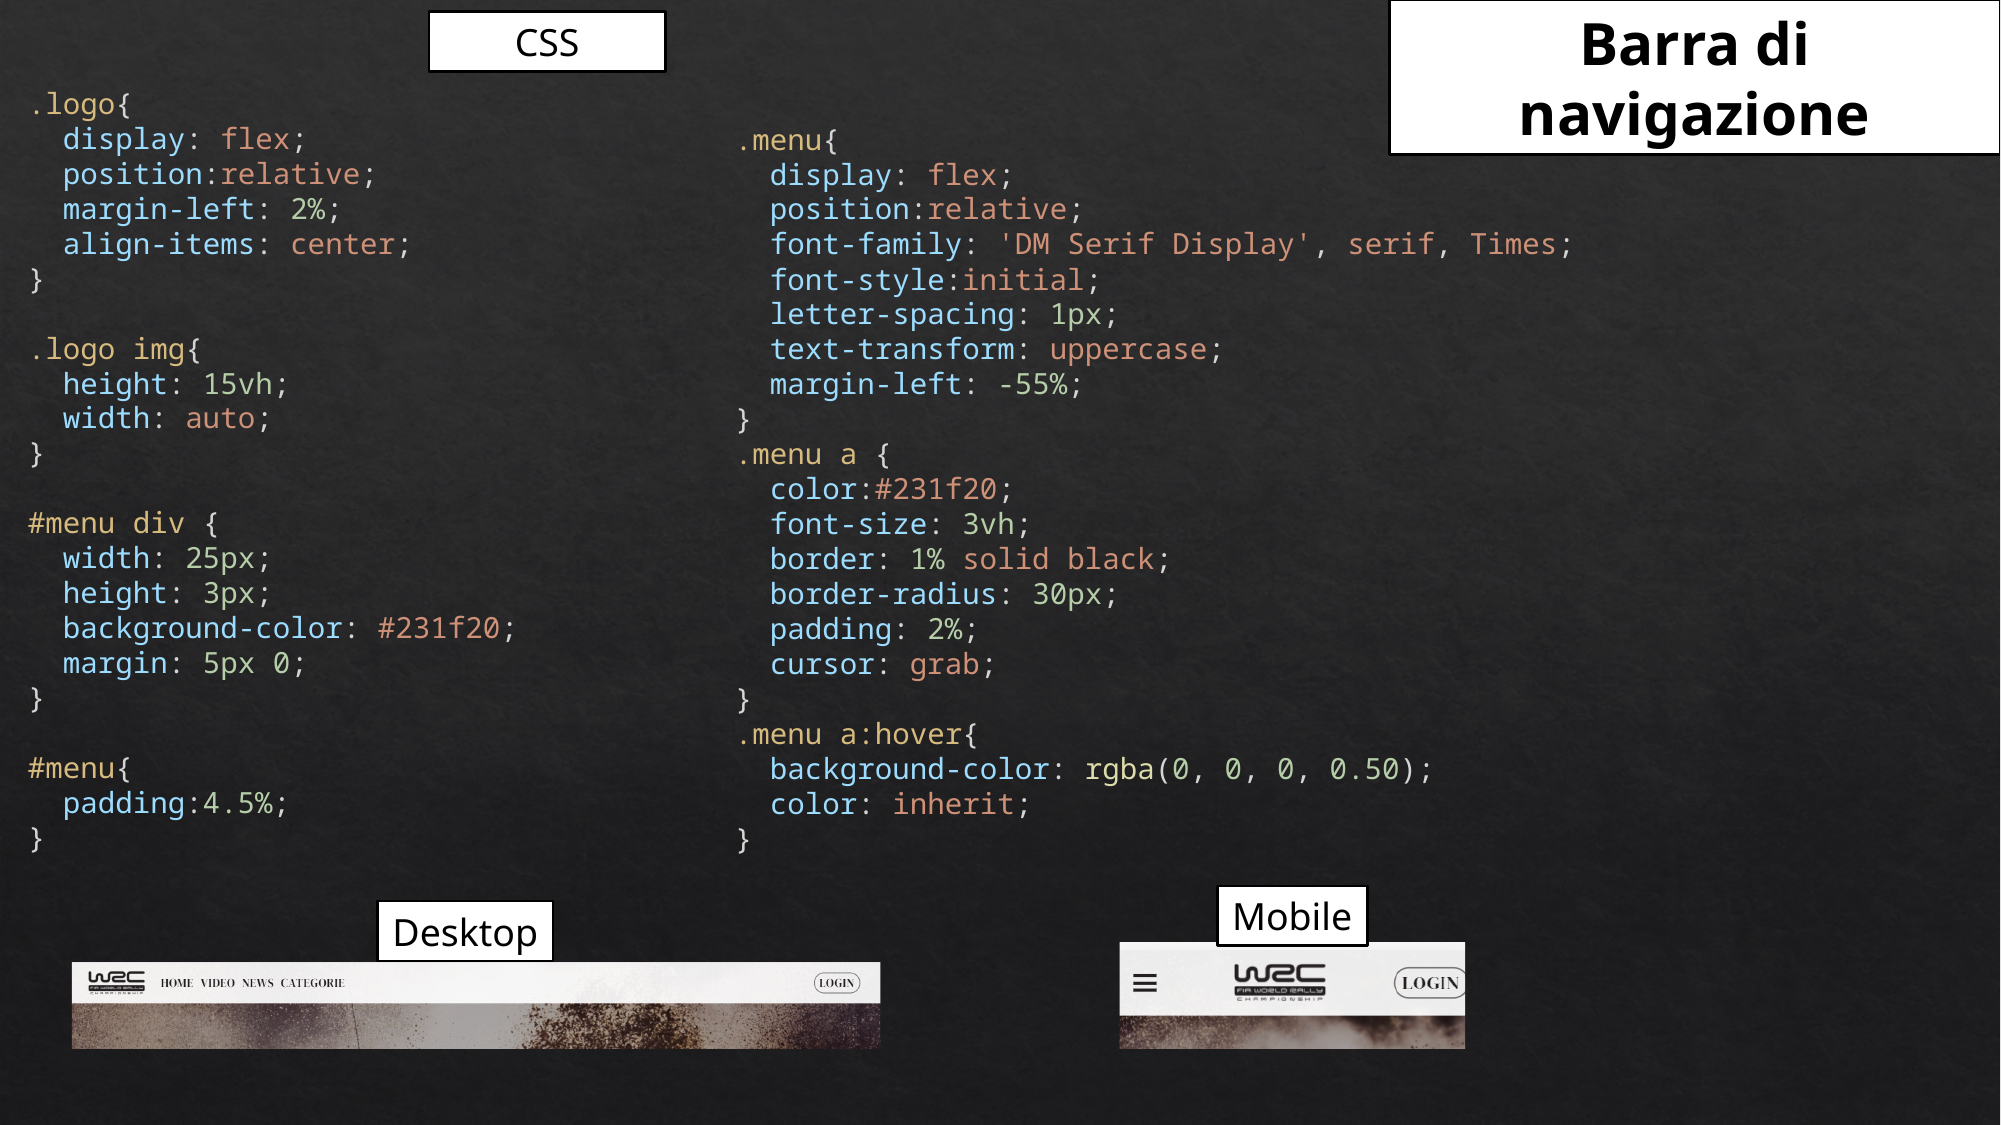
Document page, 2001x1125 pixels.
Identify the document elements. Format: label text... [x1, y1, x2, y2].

picture [71, 962, 881, 1049]
text_box .logo{ display: flex; position:relative; margin-left: 2%; align-items: center; } .logo img{ height: 15vh; width: auto; } #menu div { width: 25px; height: 3px; background-color: #231f20; margin: 5px 0; } #menu{ padding:4.5%; } [13, 42, 1013, 862]
text_box CSS [428, 10, 667, 42]
text_box .menu{ display: flex; position:relative; font-family: 'DM Serif Display', serif, Times; font-style:initial; letter-spacing: 1px; text-transform: uppercase; margin-left: -55%; } .menu a { color:#231f20; font-size: 3vh; border: 1% solid black; border-radius: 30px; padding: 2%; cursor: grab; } .menu a:hover{ background-color: rgba(0, 0, 0, 0.50); color: inherit; } [719, 113, 1720, 863]
picture [1119, 942, 1466, 1049]
text_box Barra di navigazione [1388, 0, 2000, 156]
text_box Mobile [1216, 885, 1369, 938]
text_box Desktop [376, 900, 554, 958]
